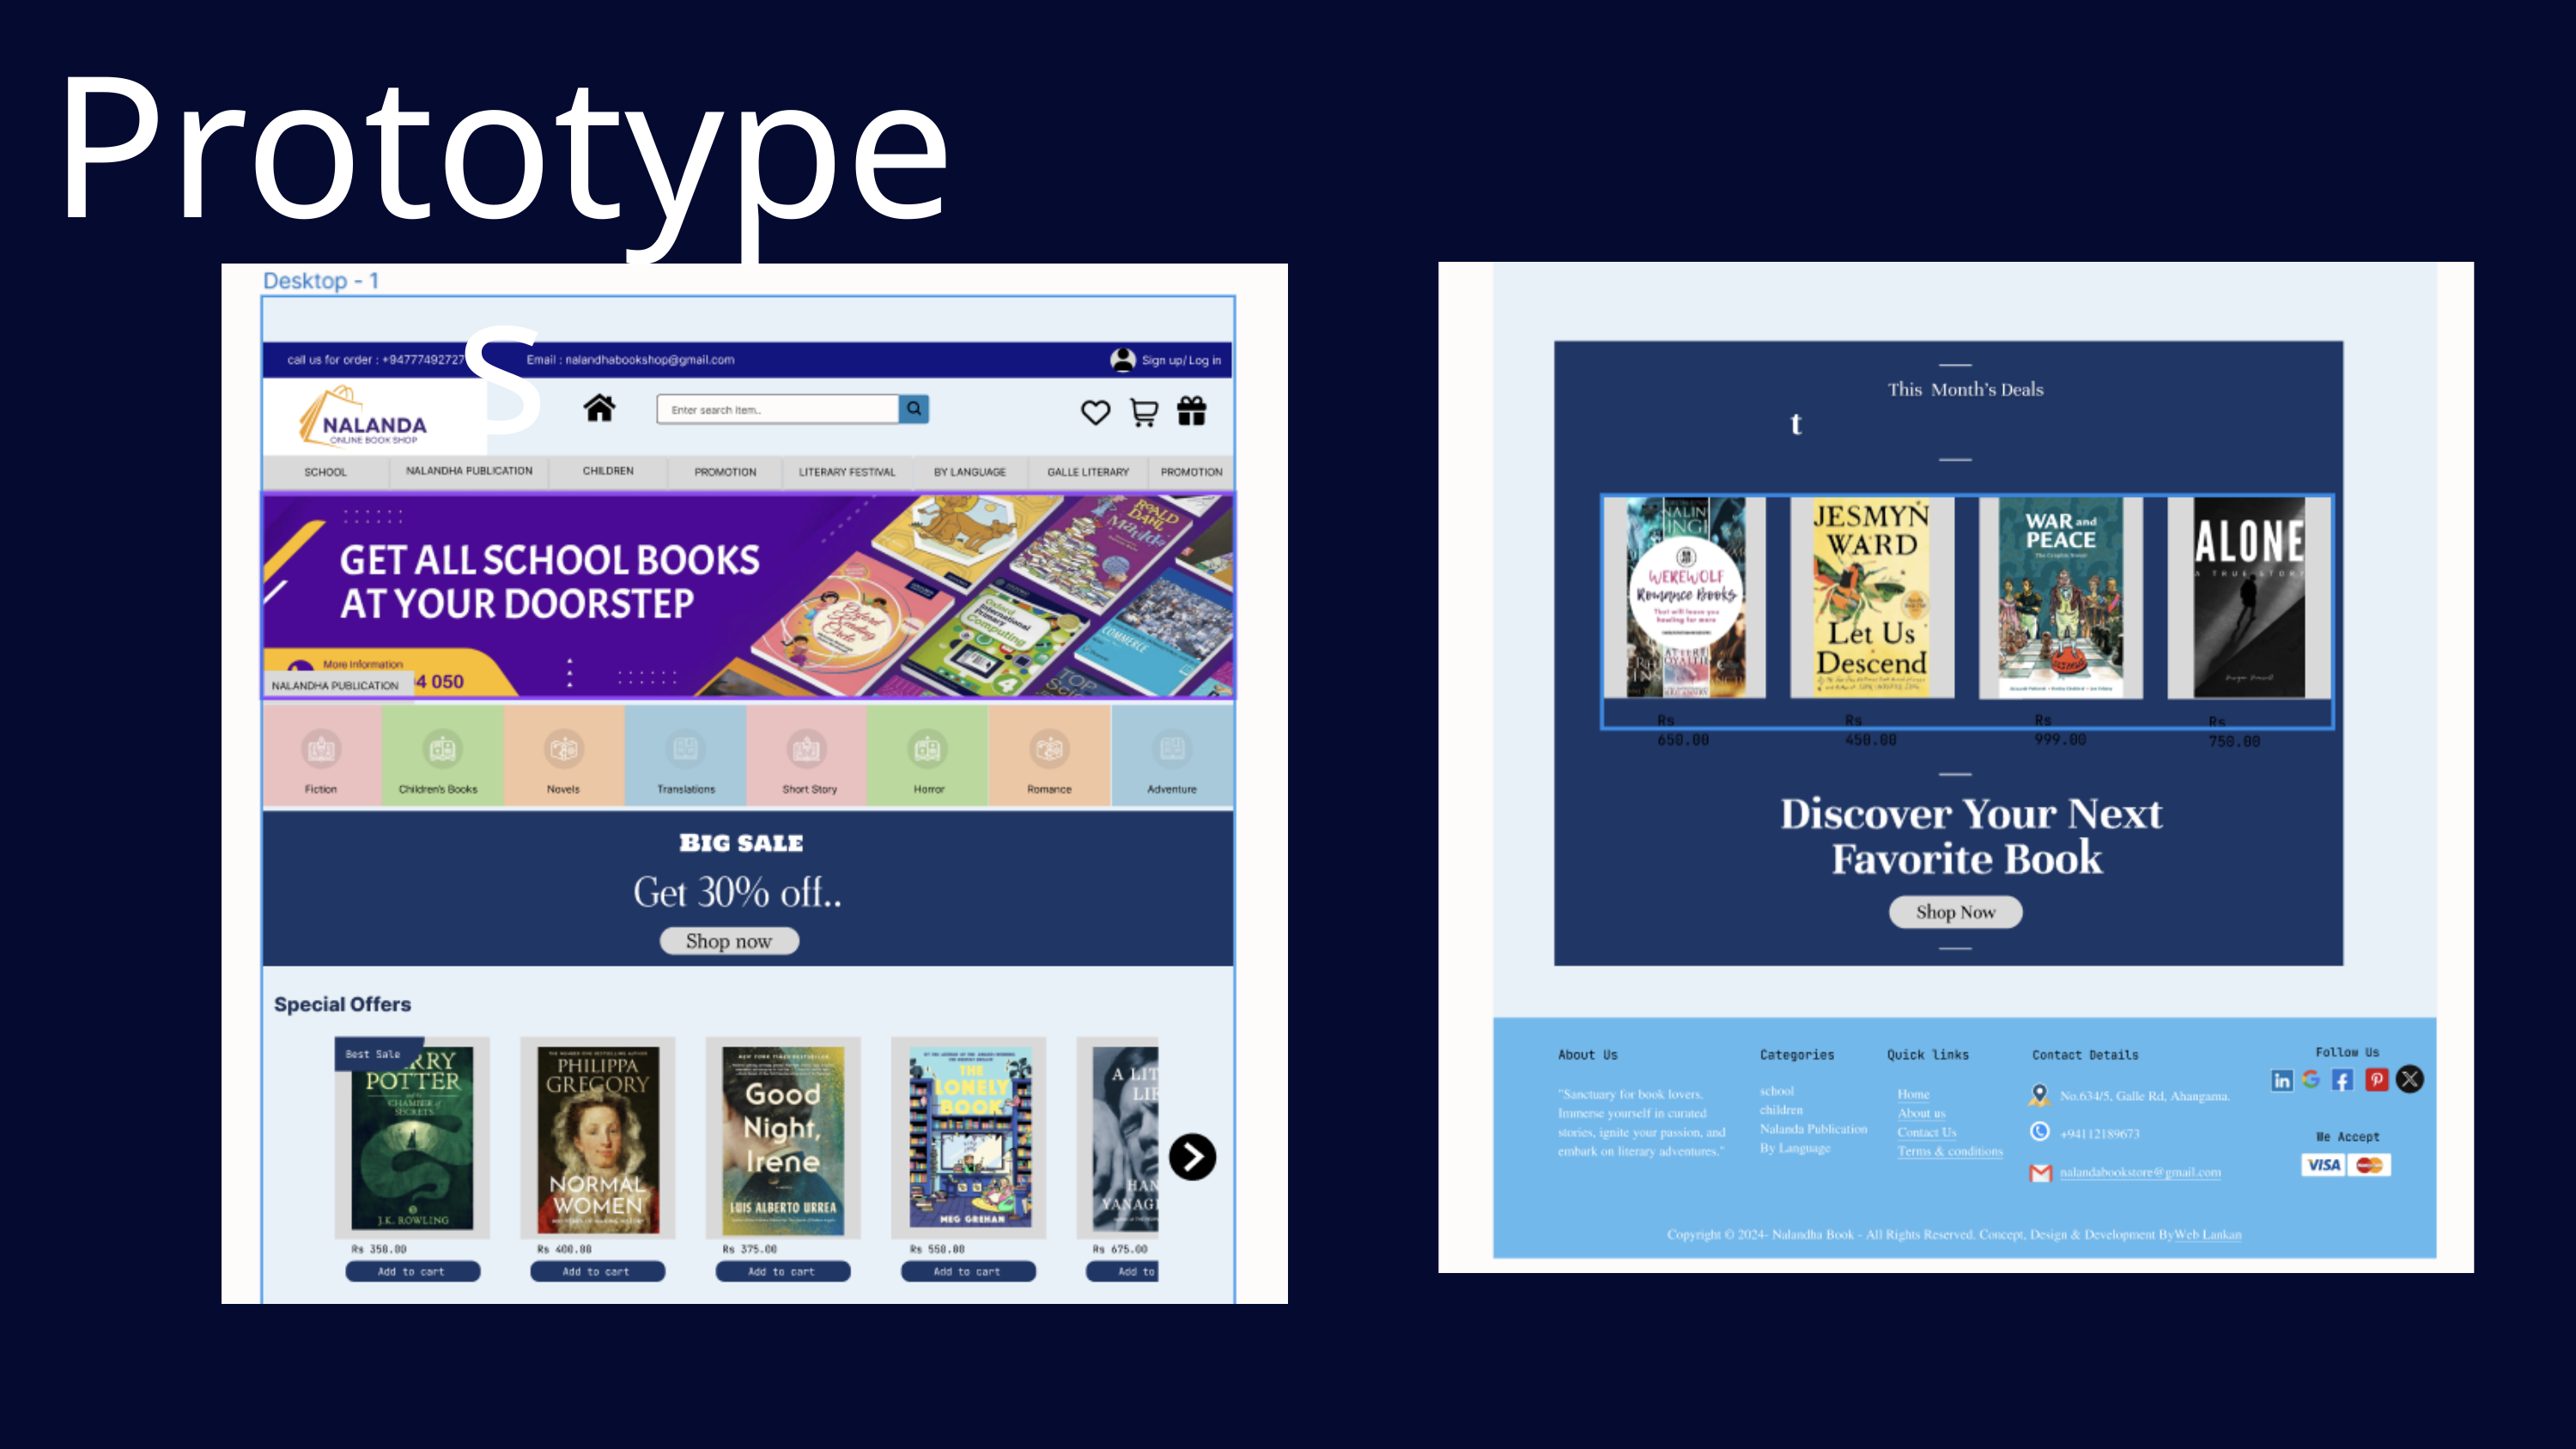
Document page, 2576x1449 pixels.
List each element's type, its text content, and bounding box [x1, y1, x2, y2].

text_box [1438, 262, 2475, 1273]
text_box [222, 264, 1289, 1304]
text_box Prototypes [27, 40, 979, 473]
